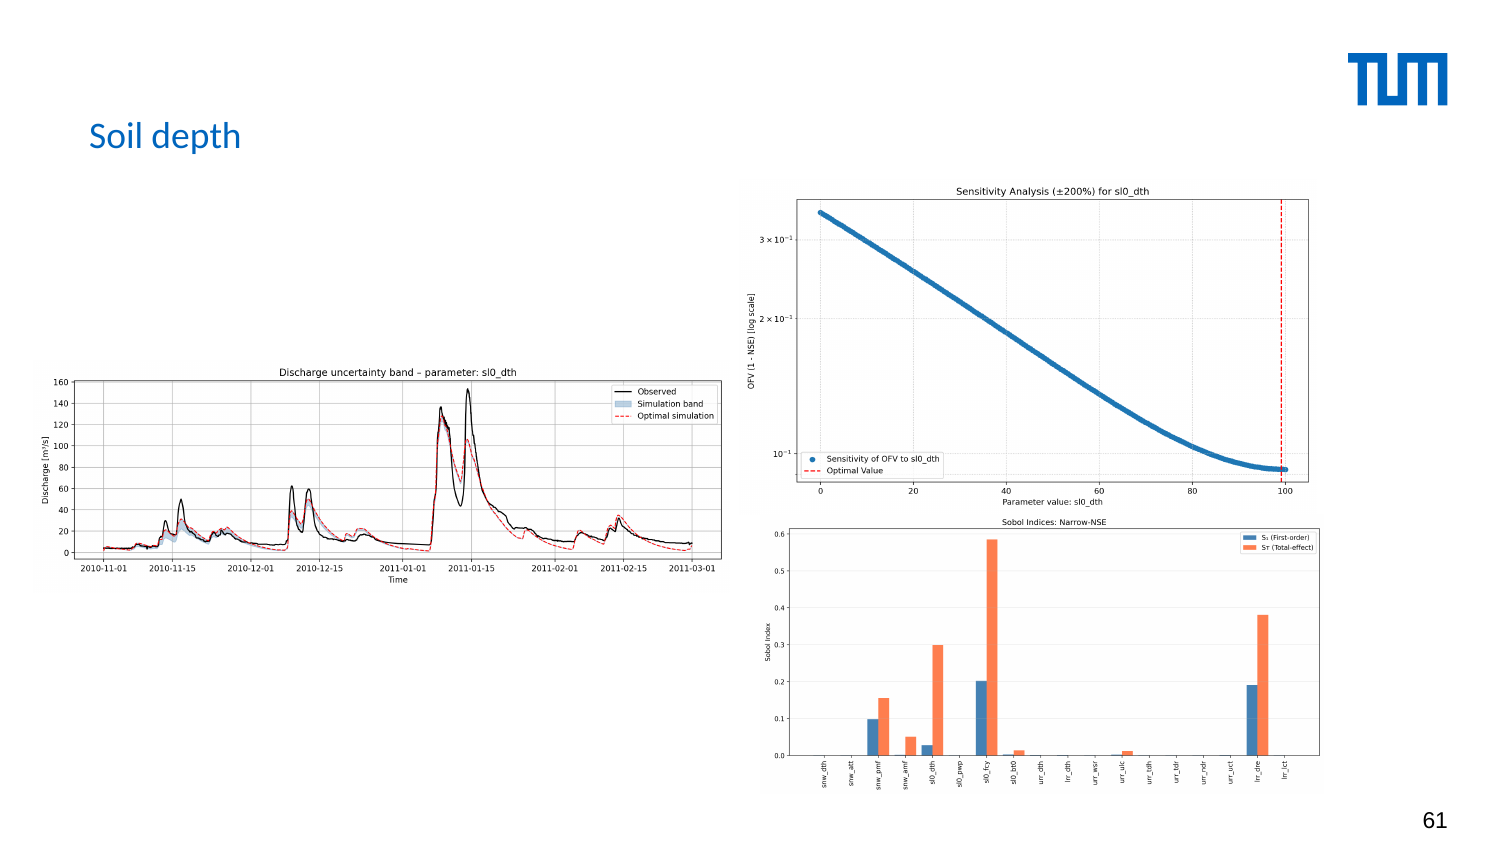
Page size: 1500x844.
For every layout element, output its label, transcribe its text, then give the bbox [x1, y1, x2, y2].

list Soil depth [89, 103, 1486, 157]
picture [33, 360, 730, 593]
slide_number 61 [1111, 796, 1448, 842]
picture [739, 179, 1325, 794]
